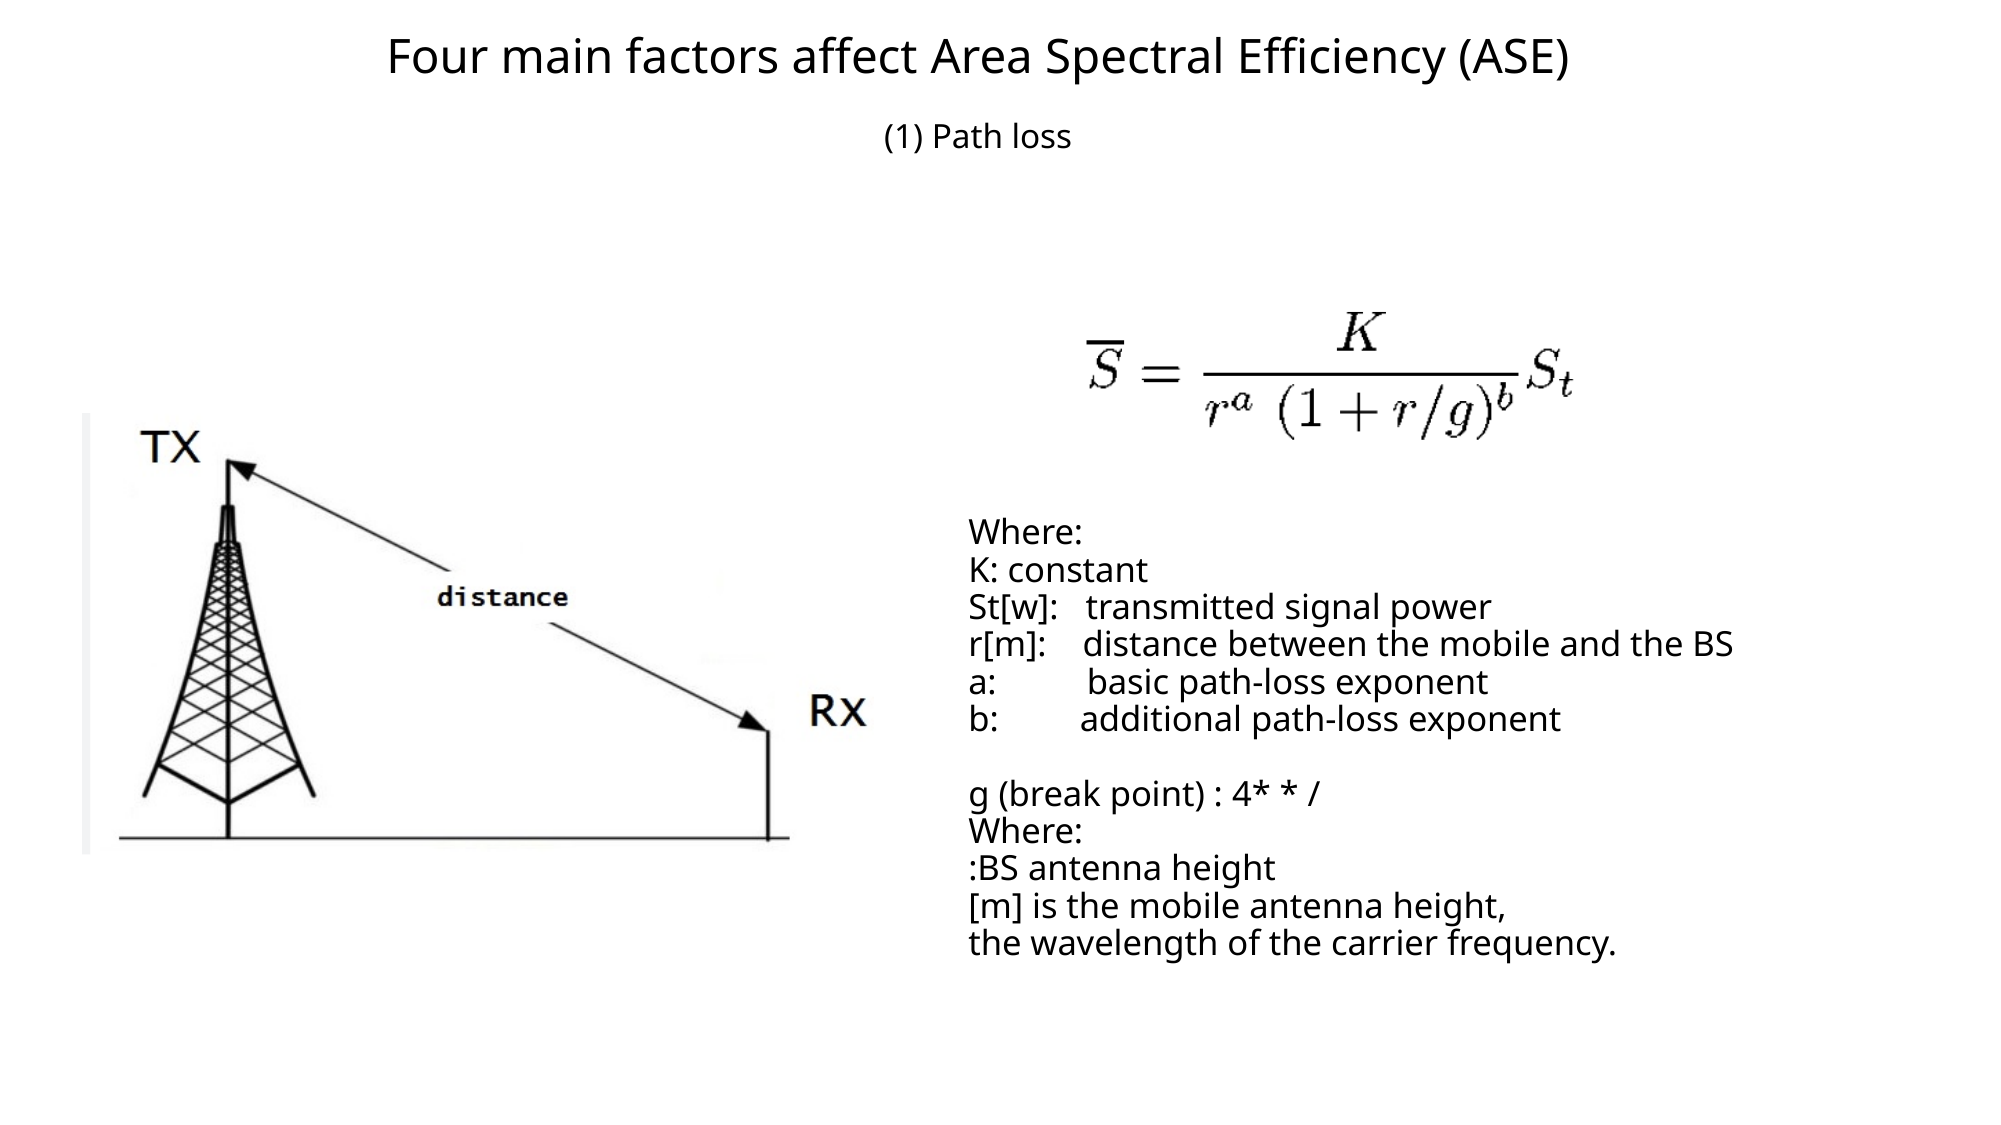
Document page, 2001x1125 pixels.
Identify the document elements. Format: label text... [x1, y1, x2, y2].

picture [82, 413, 874, 860]
text_box [912, 466, 1944, 983]
text_box Four main factors affect Area Spectral Efficiency (ASE) (1) Path loss [115, 23, 1841, 199]
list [953, 290, 1675, 466]
